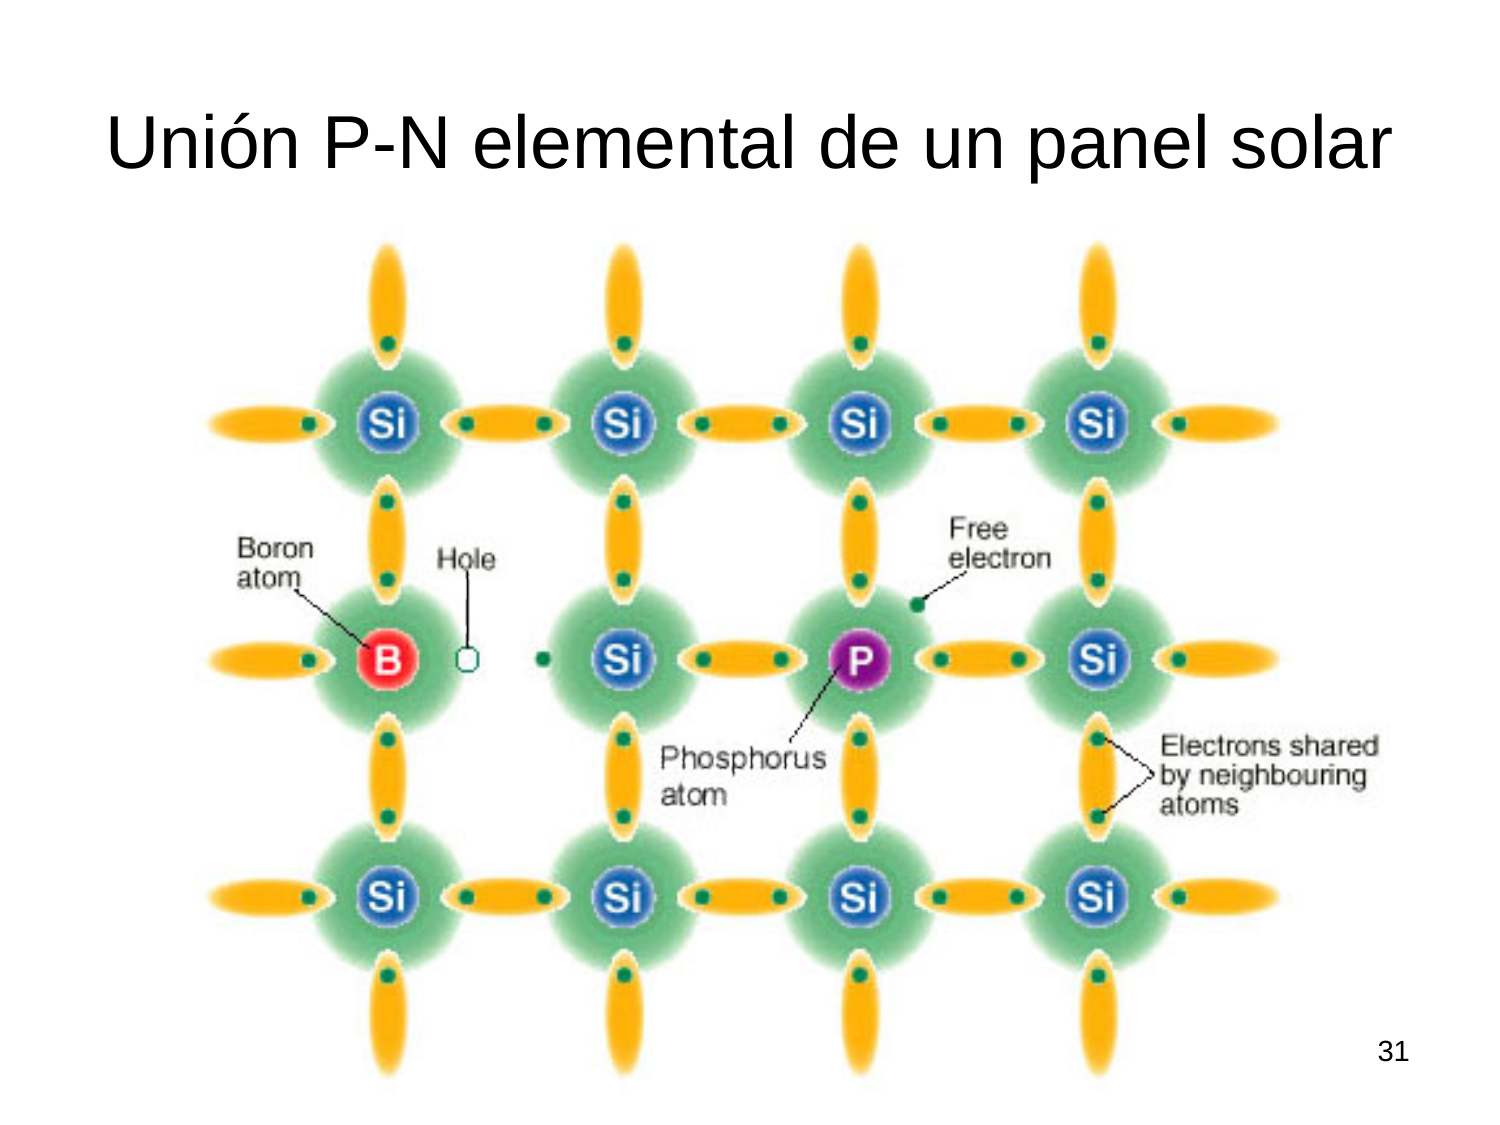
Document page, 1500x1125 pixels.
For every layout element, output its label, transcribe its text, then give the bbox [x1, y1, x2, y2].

slide_number 31 [1074, 1024, 1426, 1103]
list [175, 224, 1395, 1093]
title Unión P-N elemental de un panel solar [74, 44, 1426, 233]
